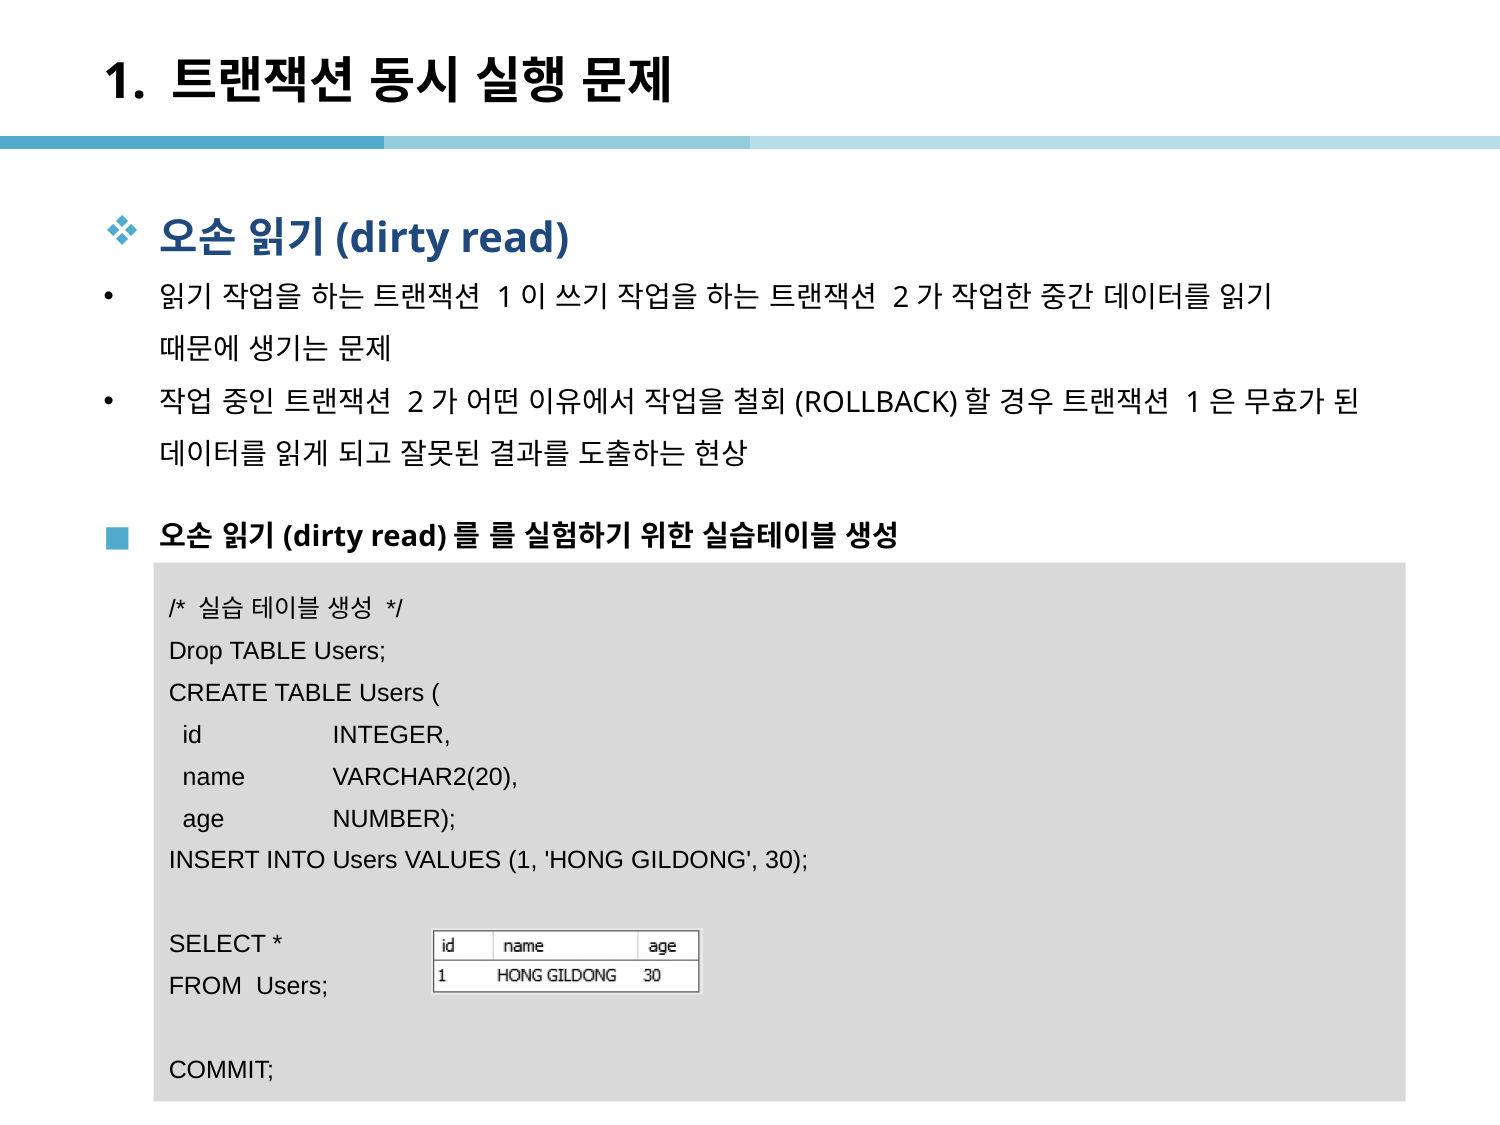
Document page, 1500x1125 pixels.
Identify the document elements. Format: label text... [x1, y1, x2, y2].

list 오손 읽기(dirty read) 읽기 작업을 하는 트랜잭션 1이 쓰기 작업을 하는 트랜잭션 2가 작업한 중간 데이터를 읽기 때문에 생기는 문제 작업 중인 트랜잭션 2가 어떤 이유에서 작업을 철회(ROLLBACK)할 경우 트랜잭션 1은 무효가 된 데이터를 읽게 되고 잘못된 결과를 도출하는 현상 오손 읽기(dirty read)를 를 실험하기 위한 실습테이블 생성 [88, 177, 1412, 1077]
picture [430, 928, 703, 995]
text_box /* 실습 테이블 생성 */ Drop TABLE Users; CREATE TABLE Users ( id INTEGER, name VARCHAR2(20), age NUMBER); INSERT INTO Users VALUES (1, 'HONG GILDONG', 30); SELECT * FROM Users; COMMIT; [153, 562, 1406, 1102]
title 1. 트랜잭션 동시 실행 문제 [88, 32, 1330, 124]
